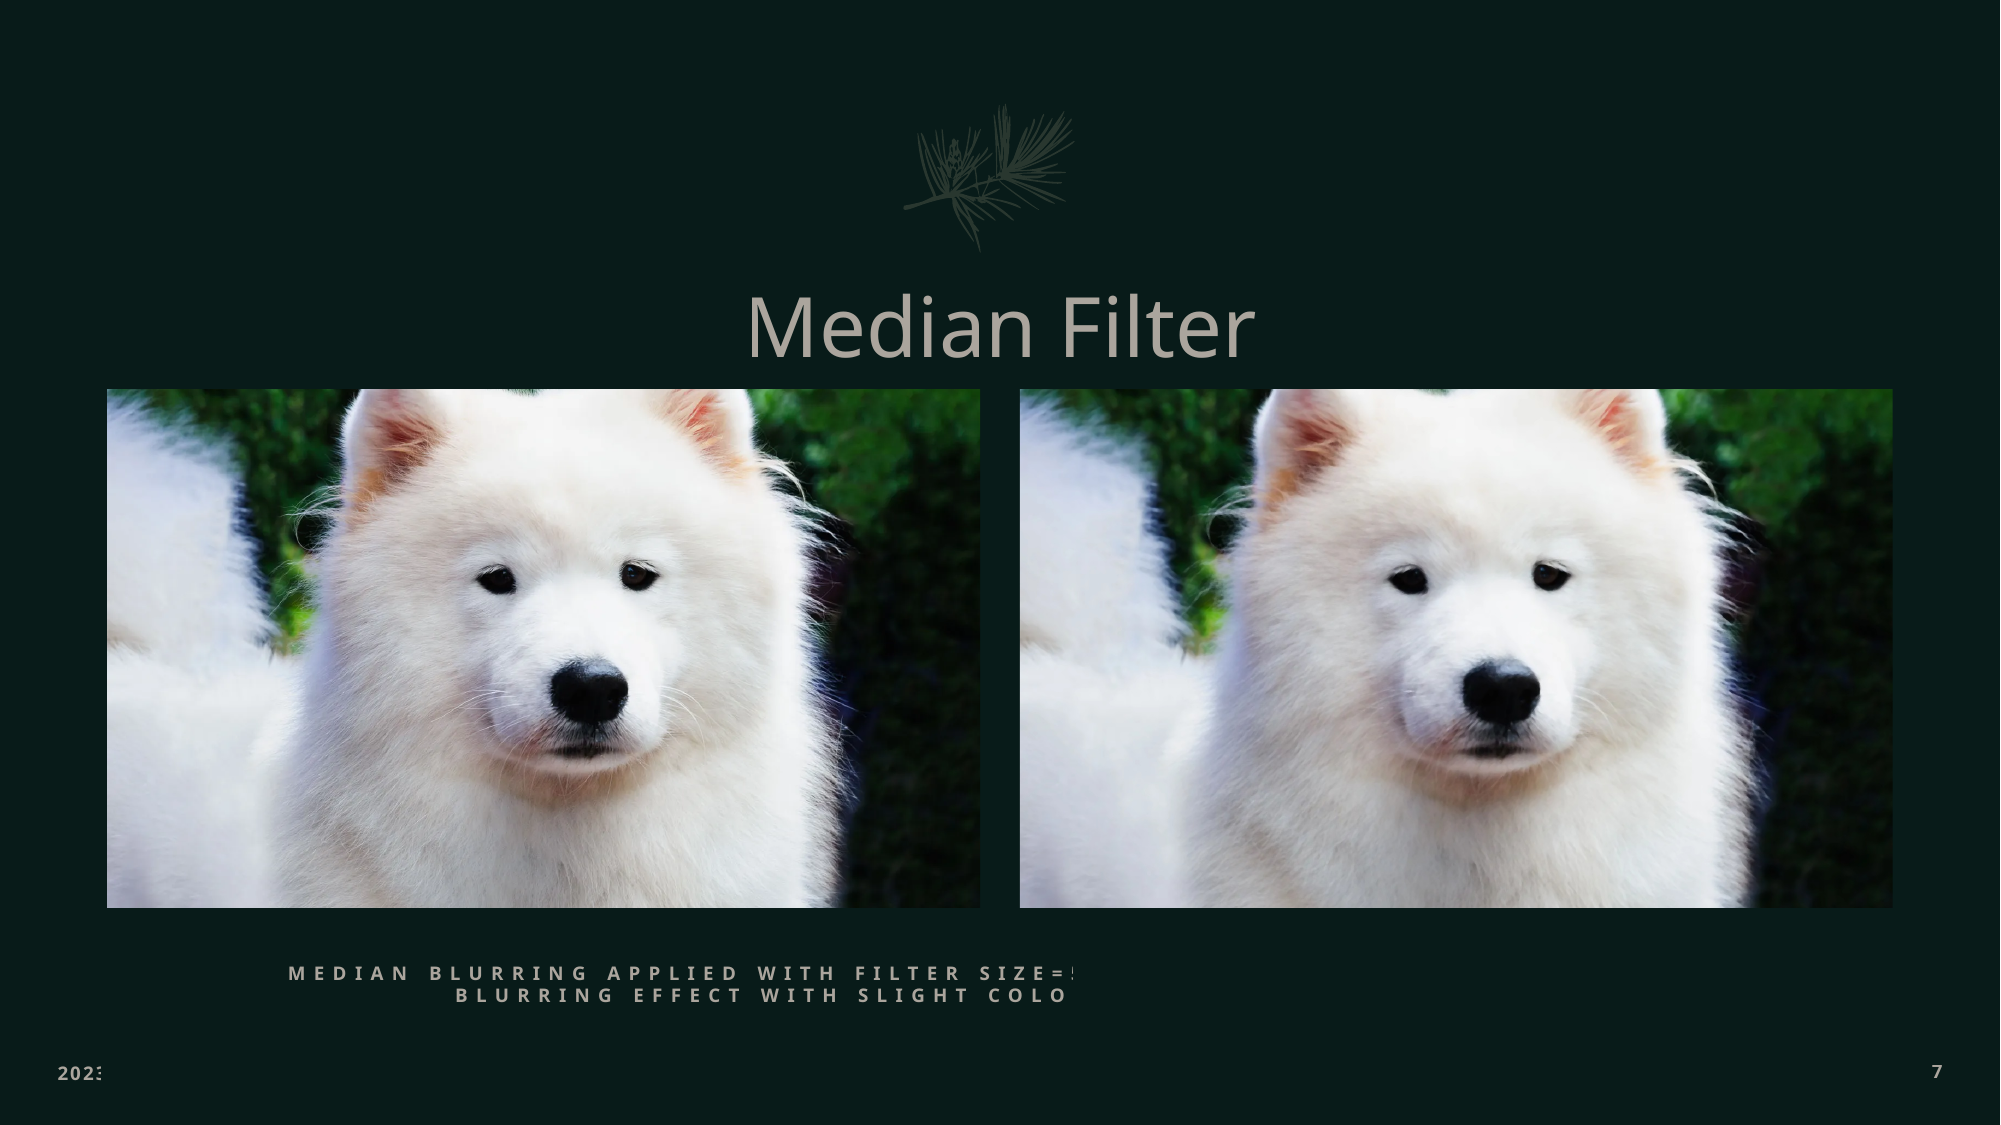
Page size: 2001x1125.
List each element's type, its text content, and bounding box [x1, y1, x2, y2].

picture [107, 389, 981, 908]
slide_number 2023 [42, 1042, 588, 1103]
footer Median blurring applied with filter size=5. Therefore, we can see minimal blurring effect with slight color blending on the edges [241, 924, 1726, 1043]
slide_number 7 [1725, 1042, 1958, 1103]
picture [1019, 389, 1893, 908]
title Median Filter [107, 275, 1894, 373]
